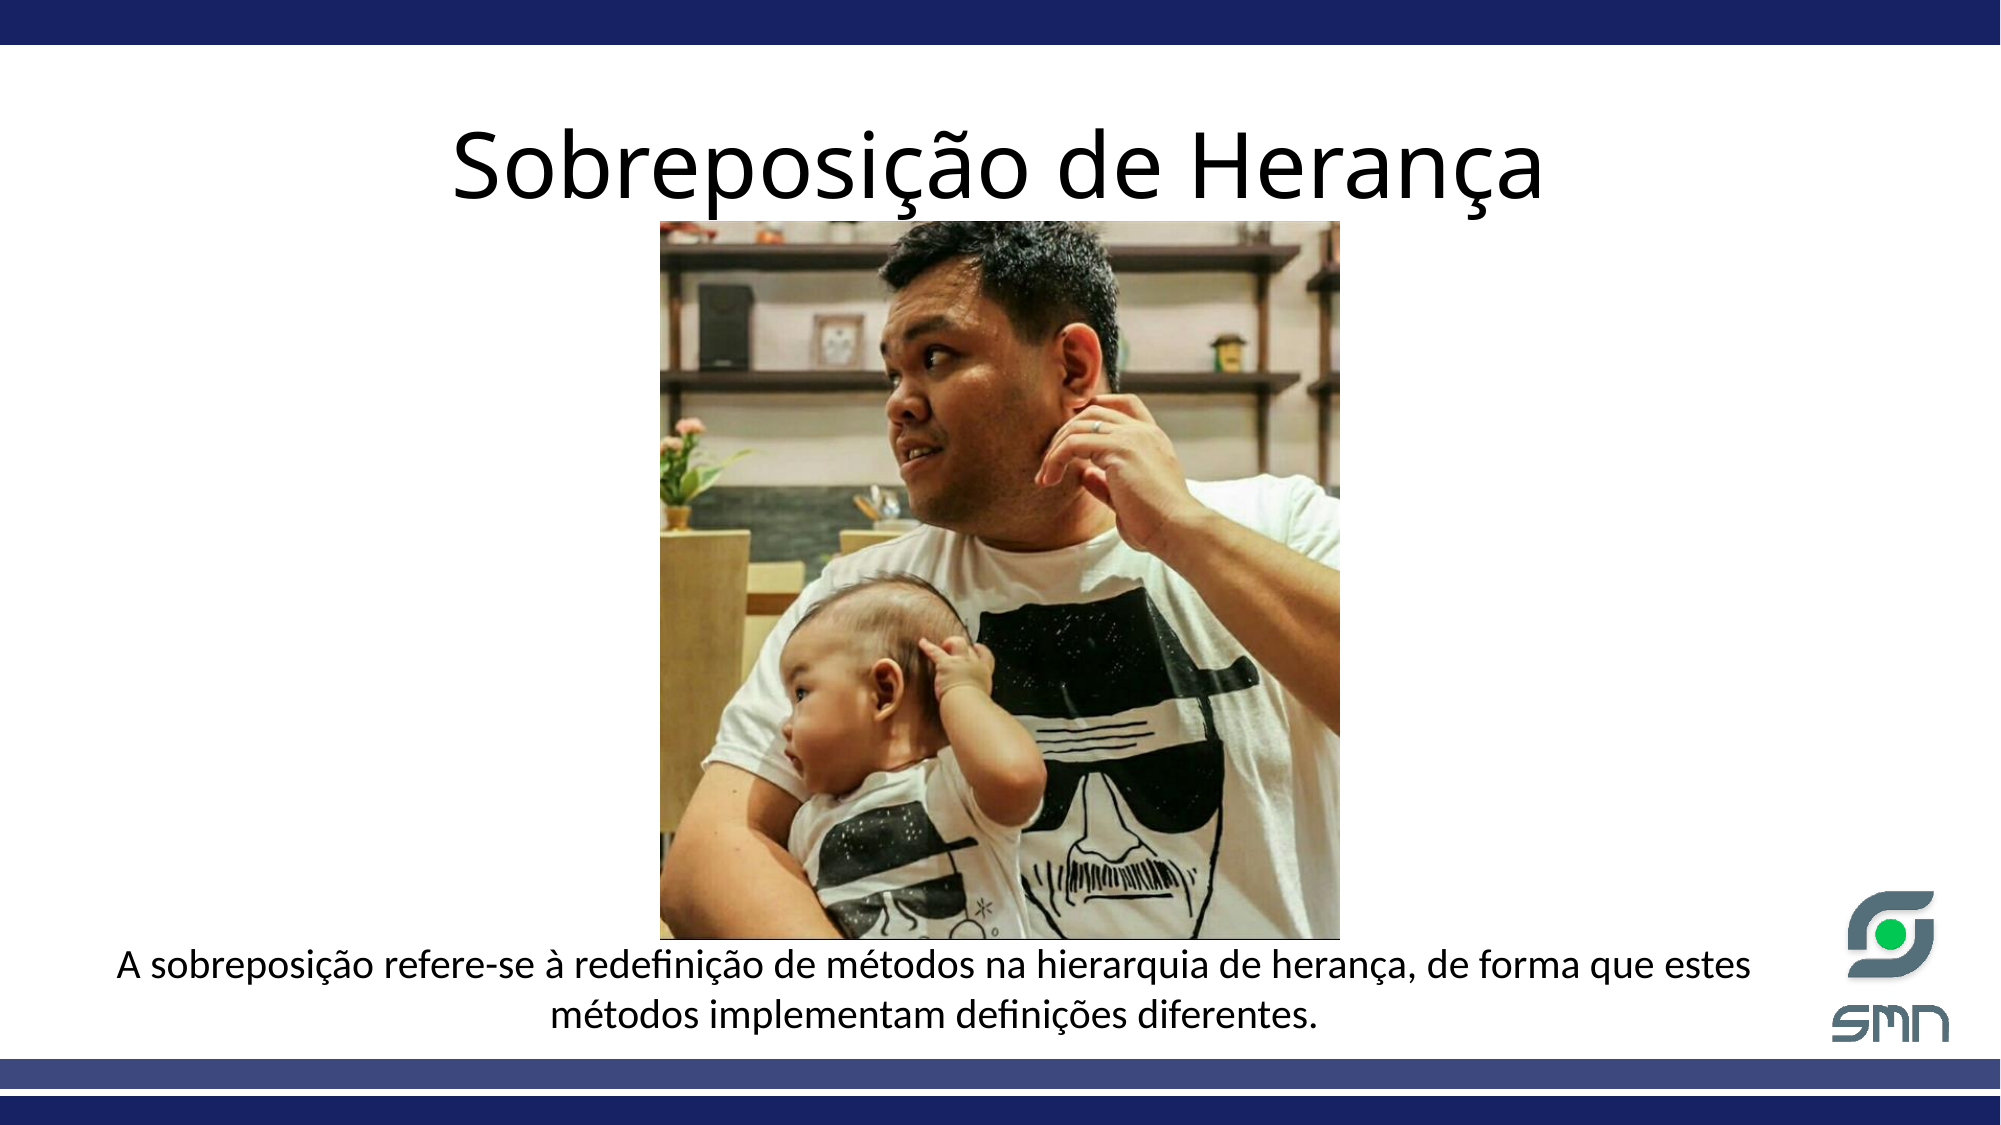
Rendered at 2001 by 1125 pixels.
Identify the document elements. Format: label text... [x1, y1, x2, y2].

text_box A sobreposição refere-se à redefinição de métodos na hierarquia de herança, de forma que estes métodos implementam definições diferentes. [52, 929, 1817, 1044]
title Sobreposição de Herança [137, 59, 1863, 278]
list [660, 221, 1340, 940]
picture [1817, 860, 1964, 1057]
